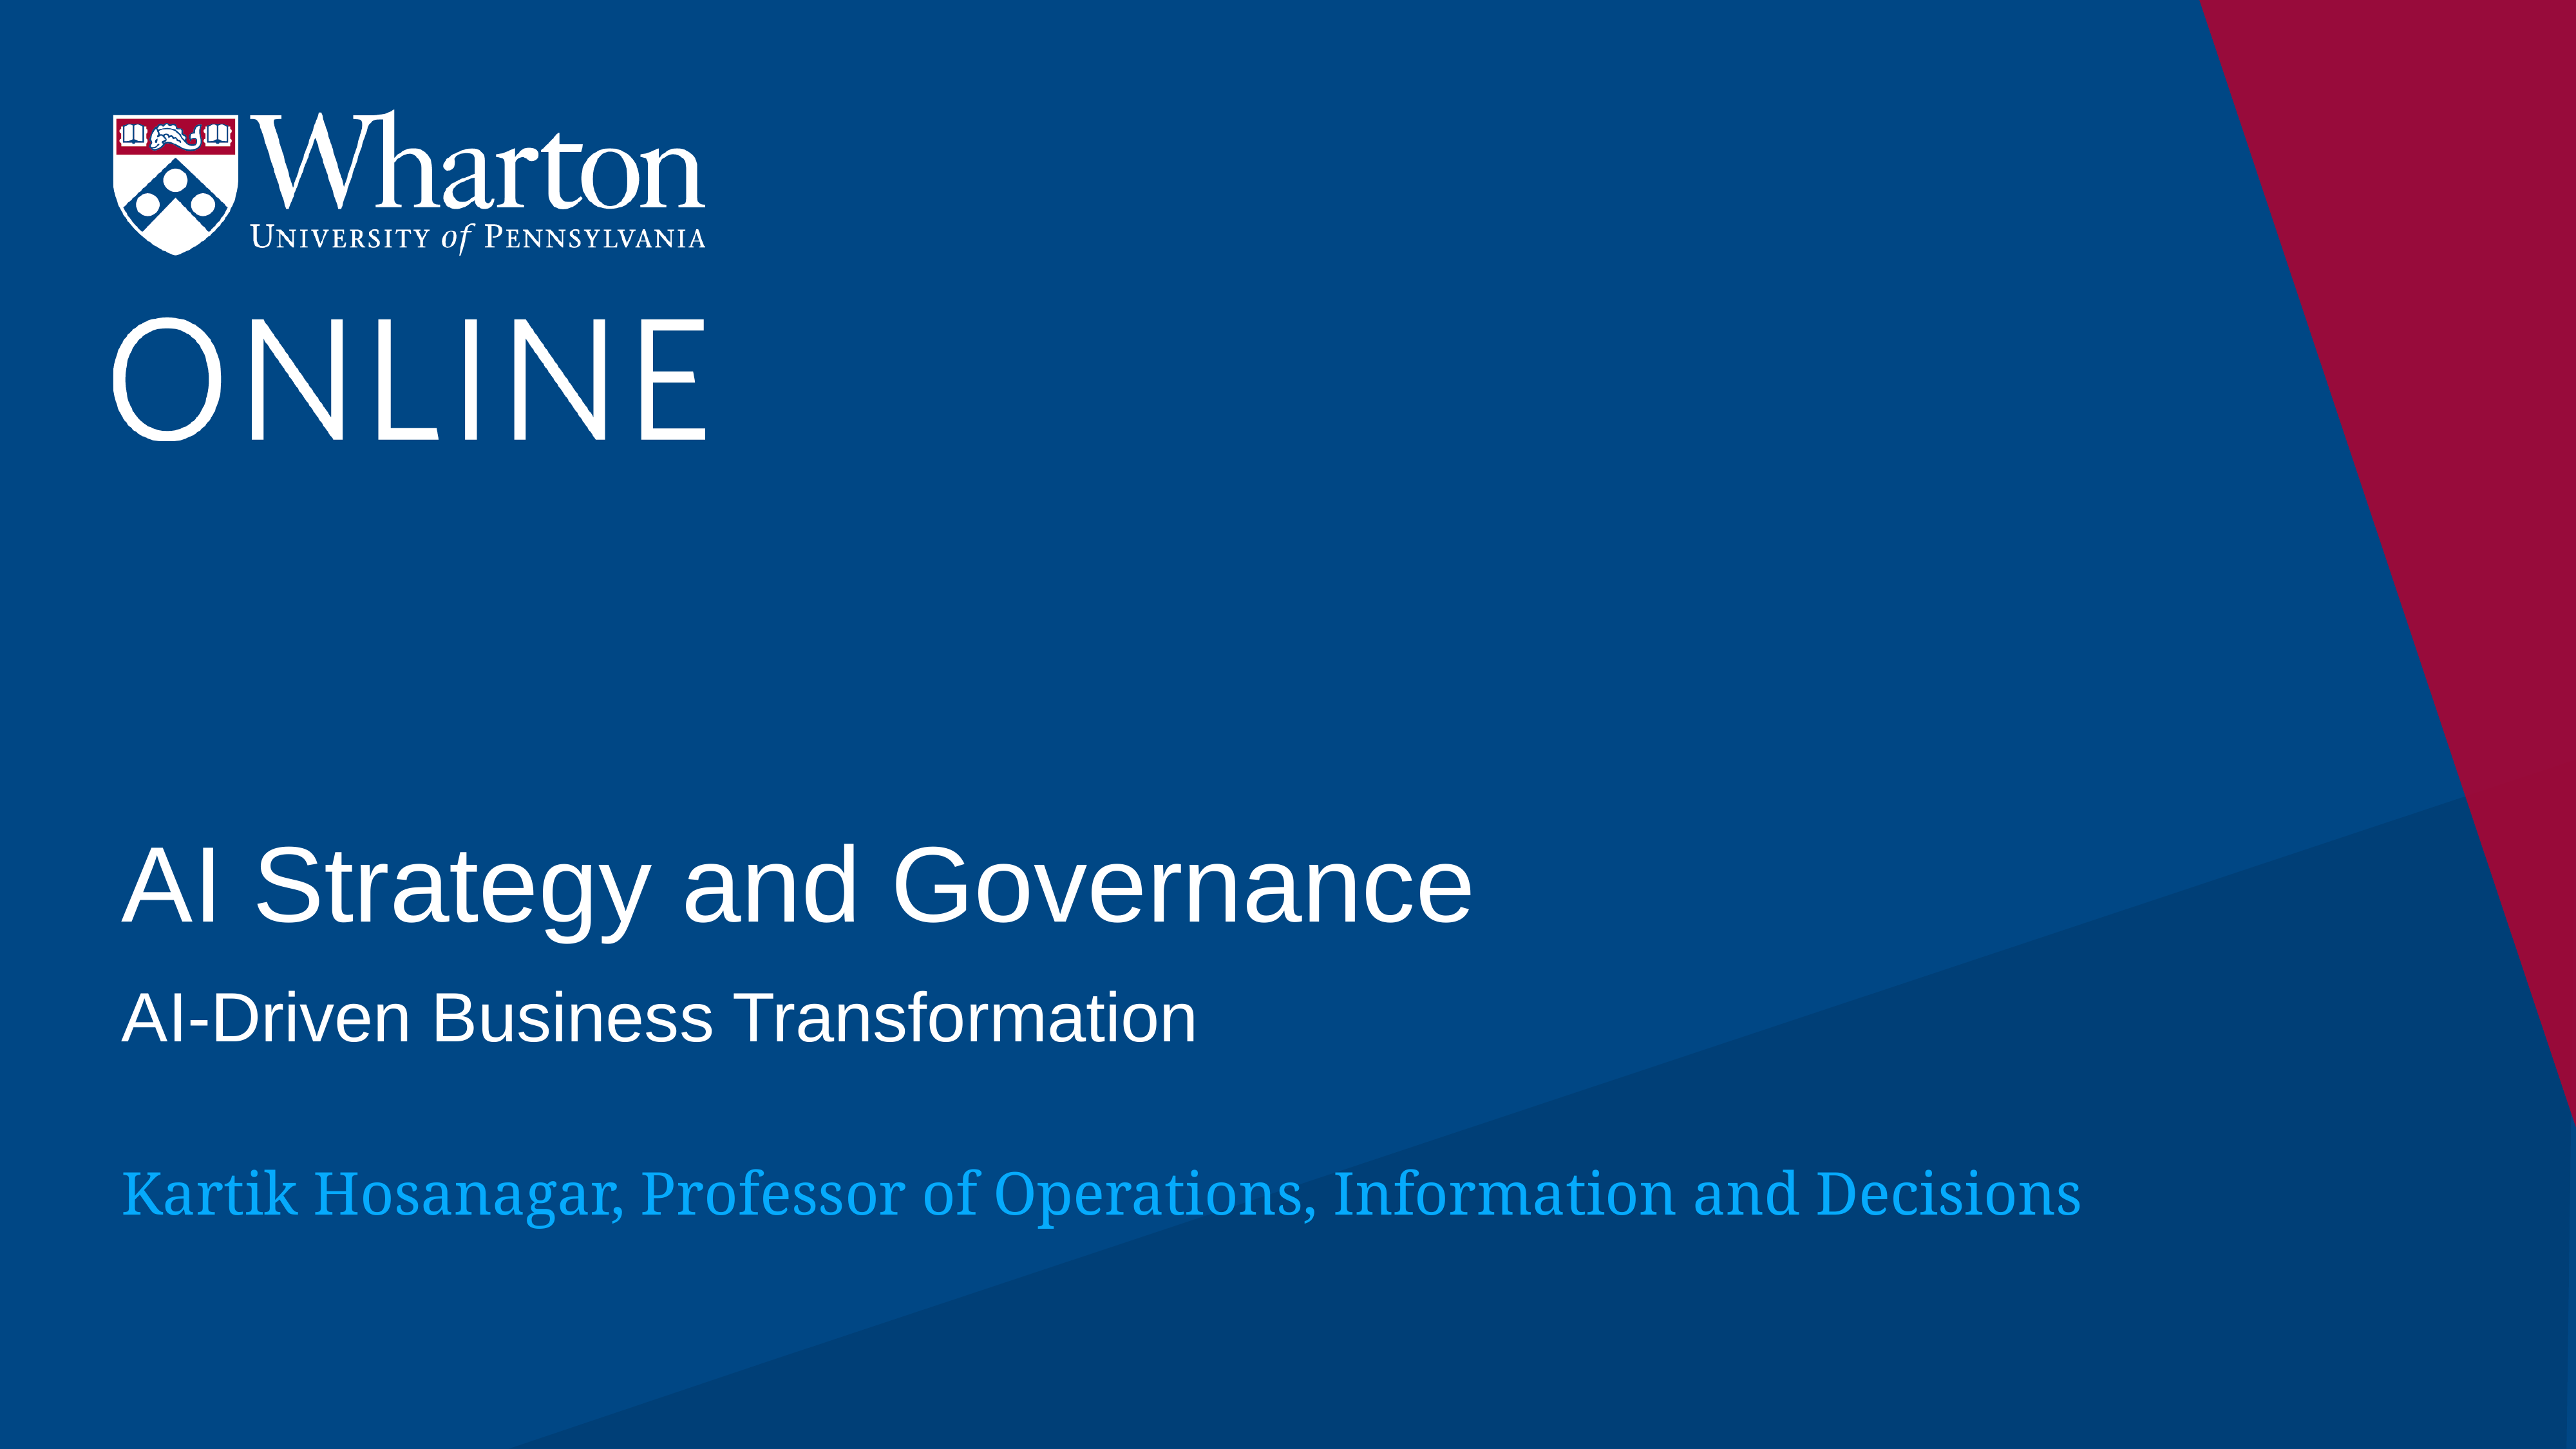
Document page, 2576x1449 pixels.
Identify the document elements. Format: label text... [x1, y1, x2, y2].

list AI-Driven Business Transformation [121, 961, 2054, 1069]
text_box Kartik Hosanagar, Professor of Operations, Information and Decisions [121, 1146, 2476, 1310]
title AI Strategy and Governance [121, 721, 2414, 945]
picture [113, 109, 705, 441]
